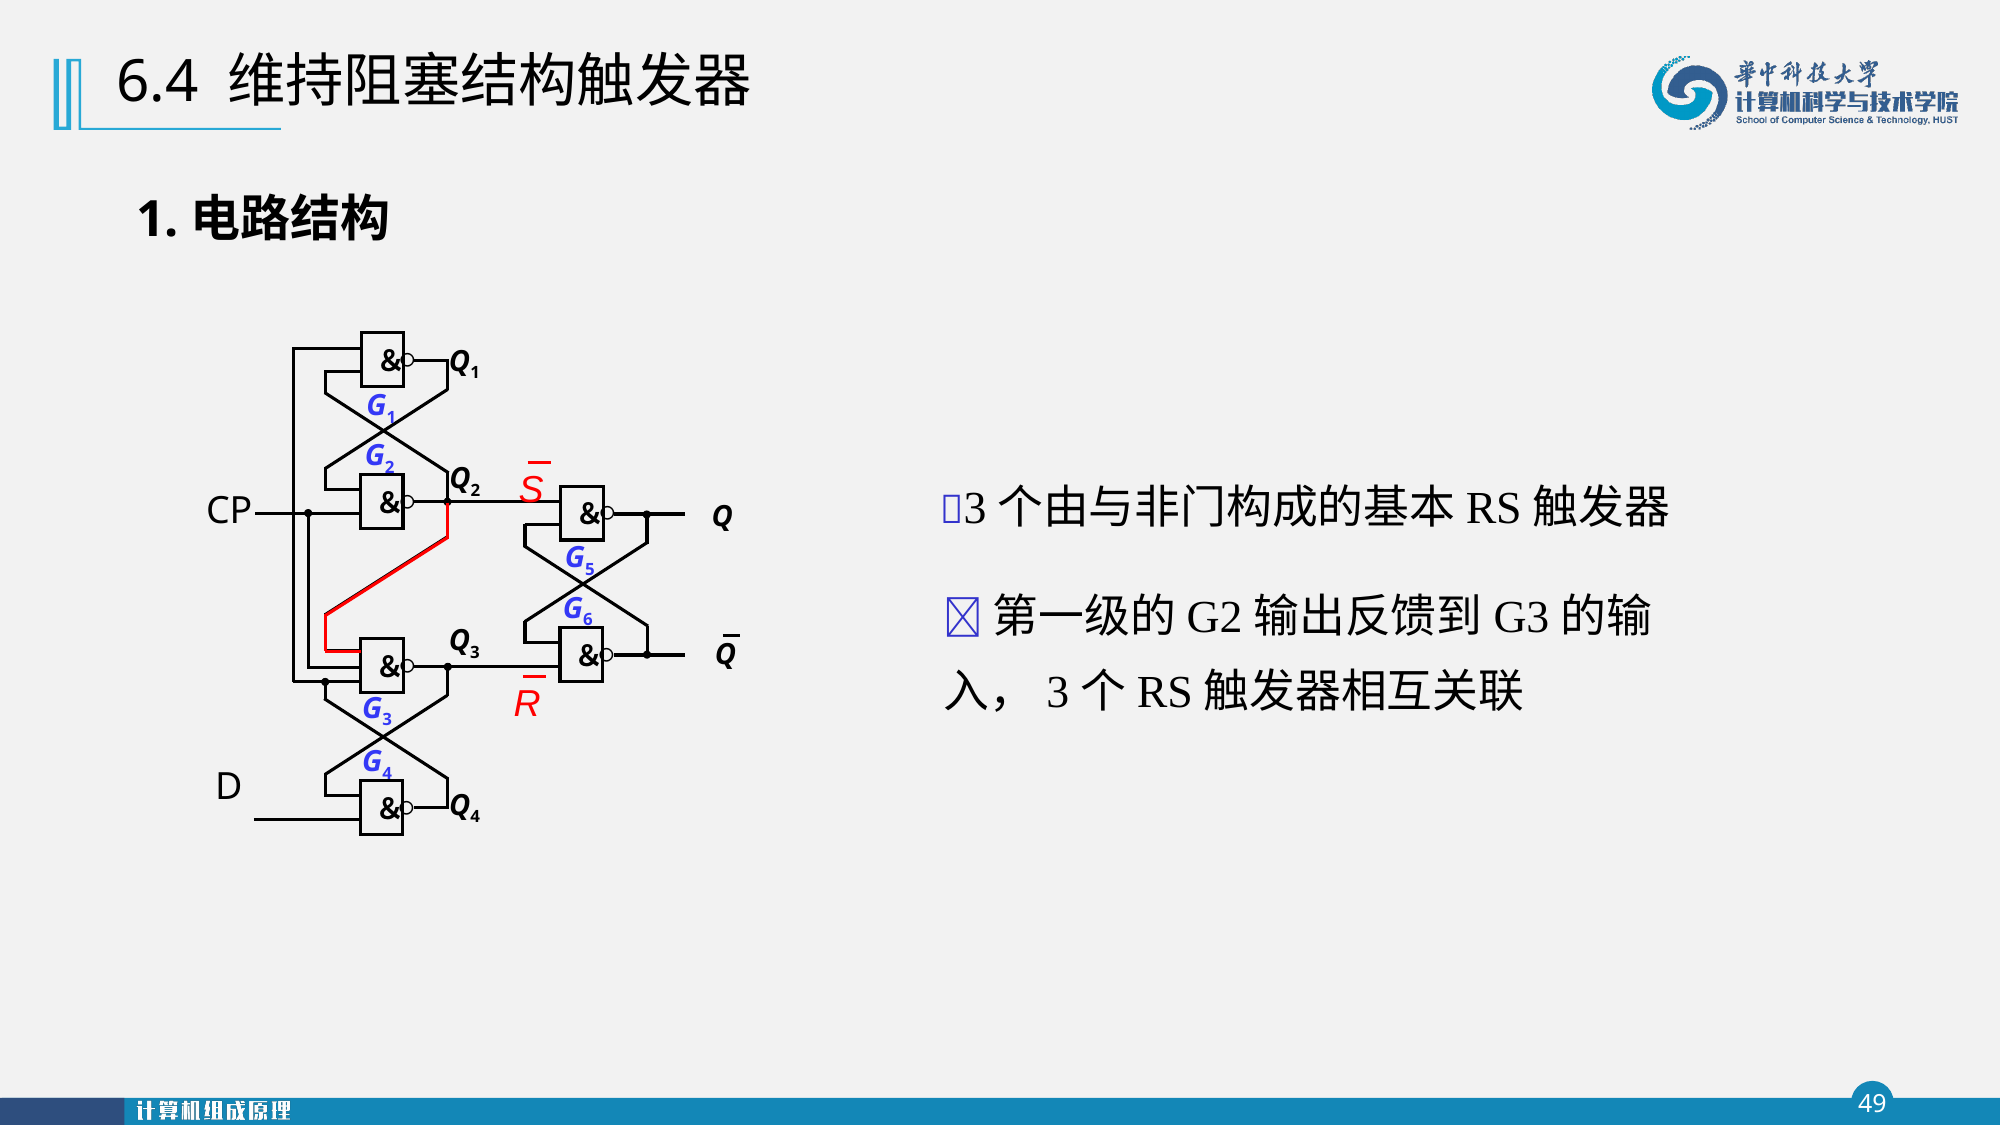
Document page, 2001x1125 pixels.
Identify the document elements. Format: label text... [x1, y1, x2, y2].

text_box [325, 502, 448, 652]
text_box 第一级的G2输出反馈到G3的输入，3个RS触发器相互关联 [928, 560, 1691, 724]
text_box 1.电路结构 [108, 178, 540, 268]
picture [1652, 56, 1678, 81]
text_box 3个由与非门构成的基本RS触发器 [924, 469, 1687, 540]
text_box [191, 329, 782, 838]
picture [1652, 56, 1958, 130]
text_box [503, 430, 579, 521]
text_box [498, 644, 574, 734]
text_box 6.4 维持阻塞结构触发器 [101, 31, 1306, 134]
